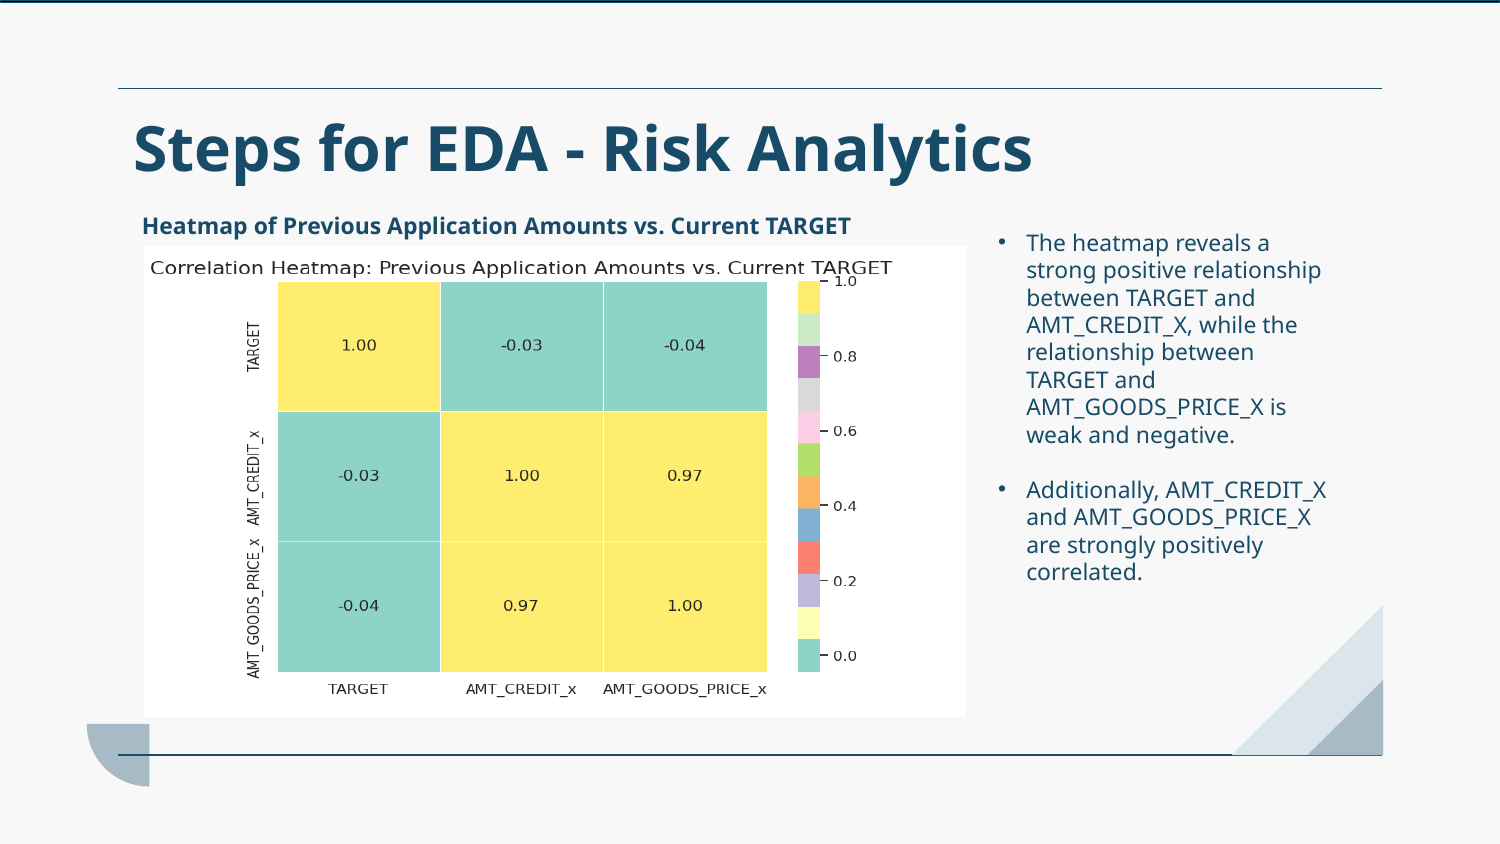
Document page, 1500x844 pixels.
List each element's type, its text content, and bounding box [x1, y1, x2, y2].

title Steps for EDA - Risk Analytics [118, 88, 1452, 174]
text_box Heatmap of Previous Application Amounts vs. Current TARGET [126, 207, 1075, 247]
picture [143, 246, 966, 717]
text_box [1231, 604, 1384, 756]
text_box The heatmap reveals a strong positive relationship between TARGET and AMT_CREDIT_X, while the relationship between TARGET and AMT_GOODS_PRICE_X is weak and negative. Additionally, AMT_CREDIT_X and AMT_GOODS_PRICE_X are strongly positively correlated. [983, 220, 1356, 593]
